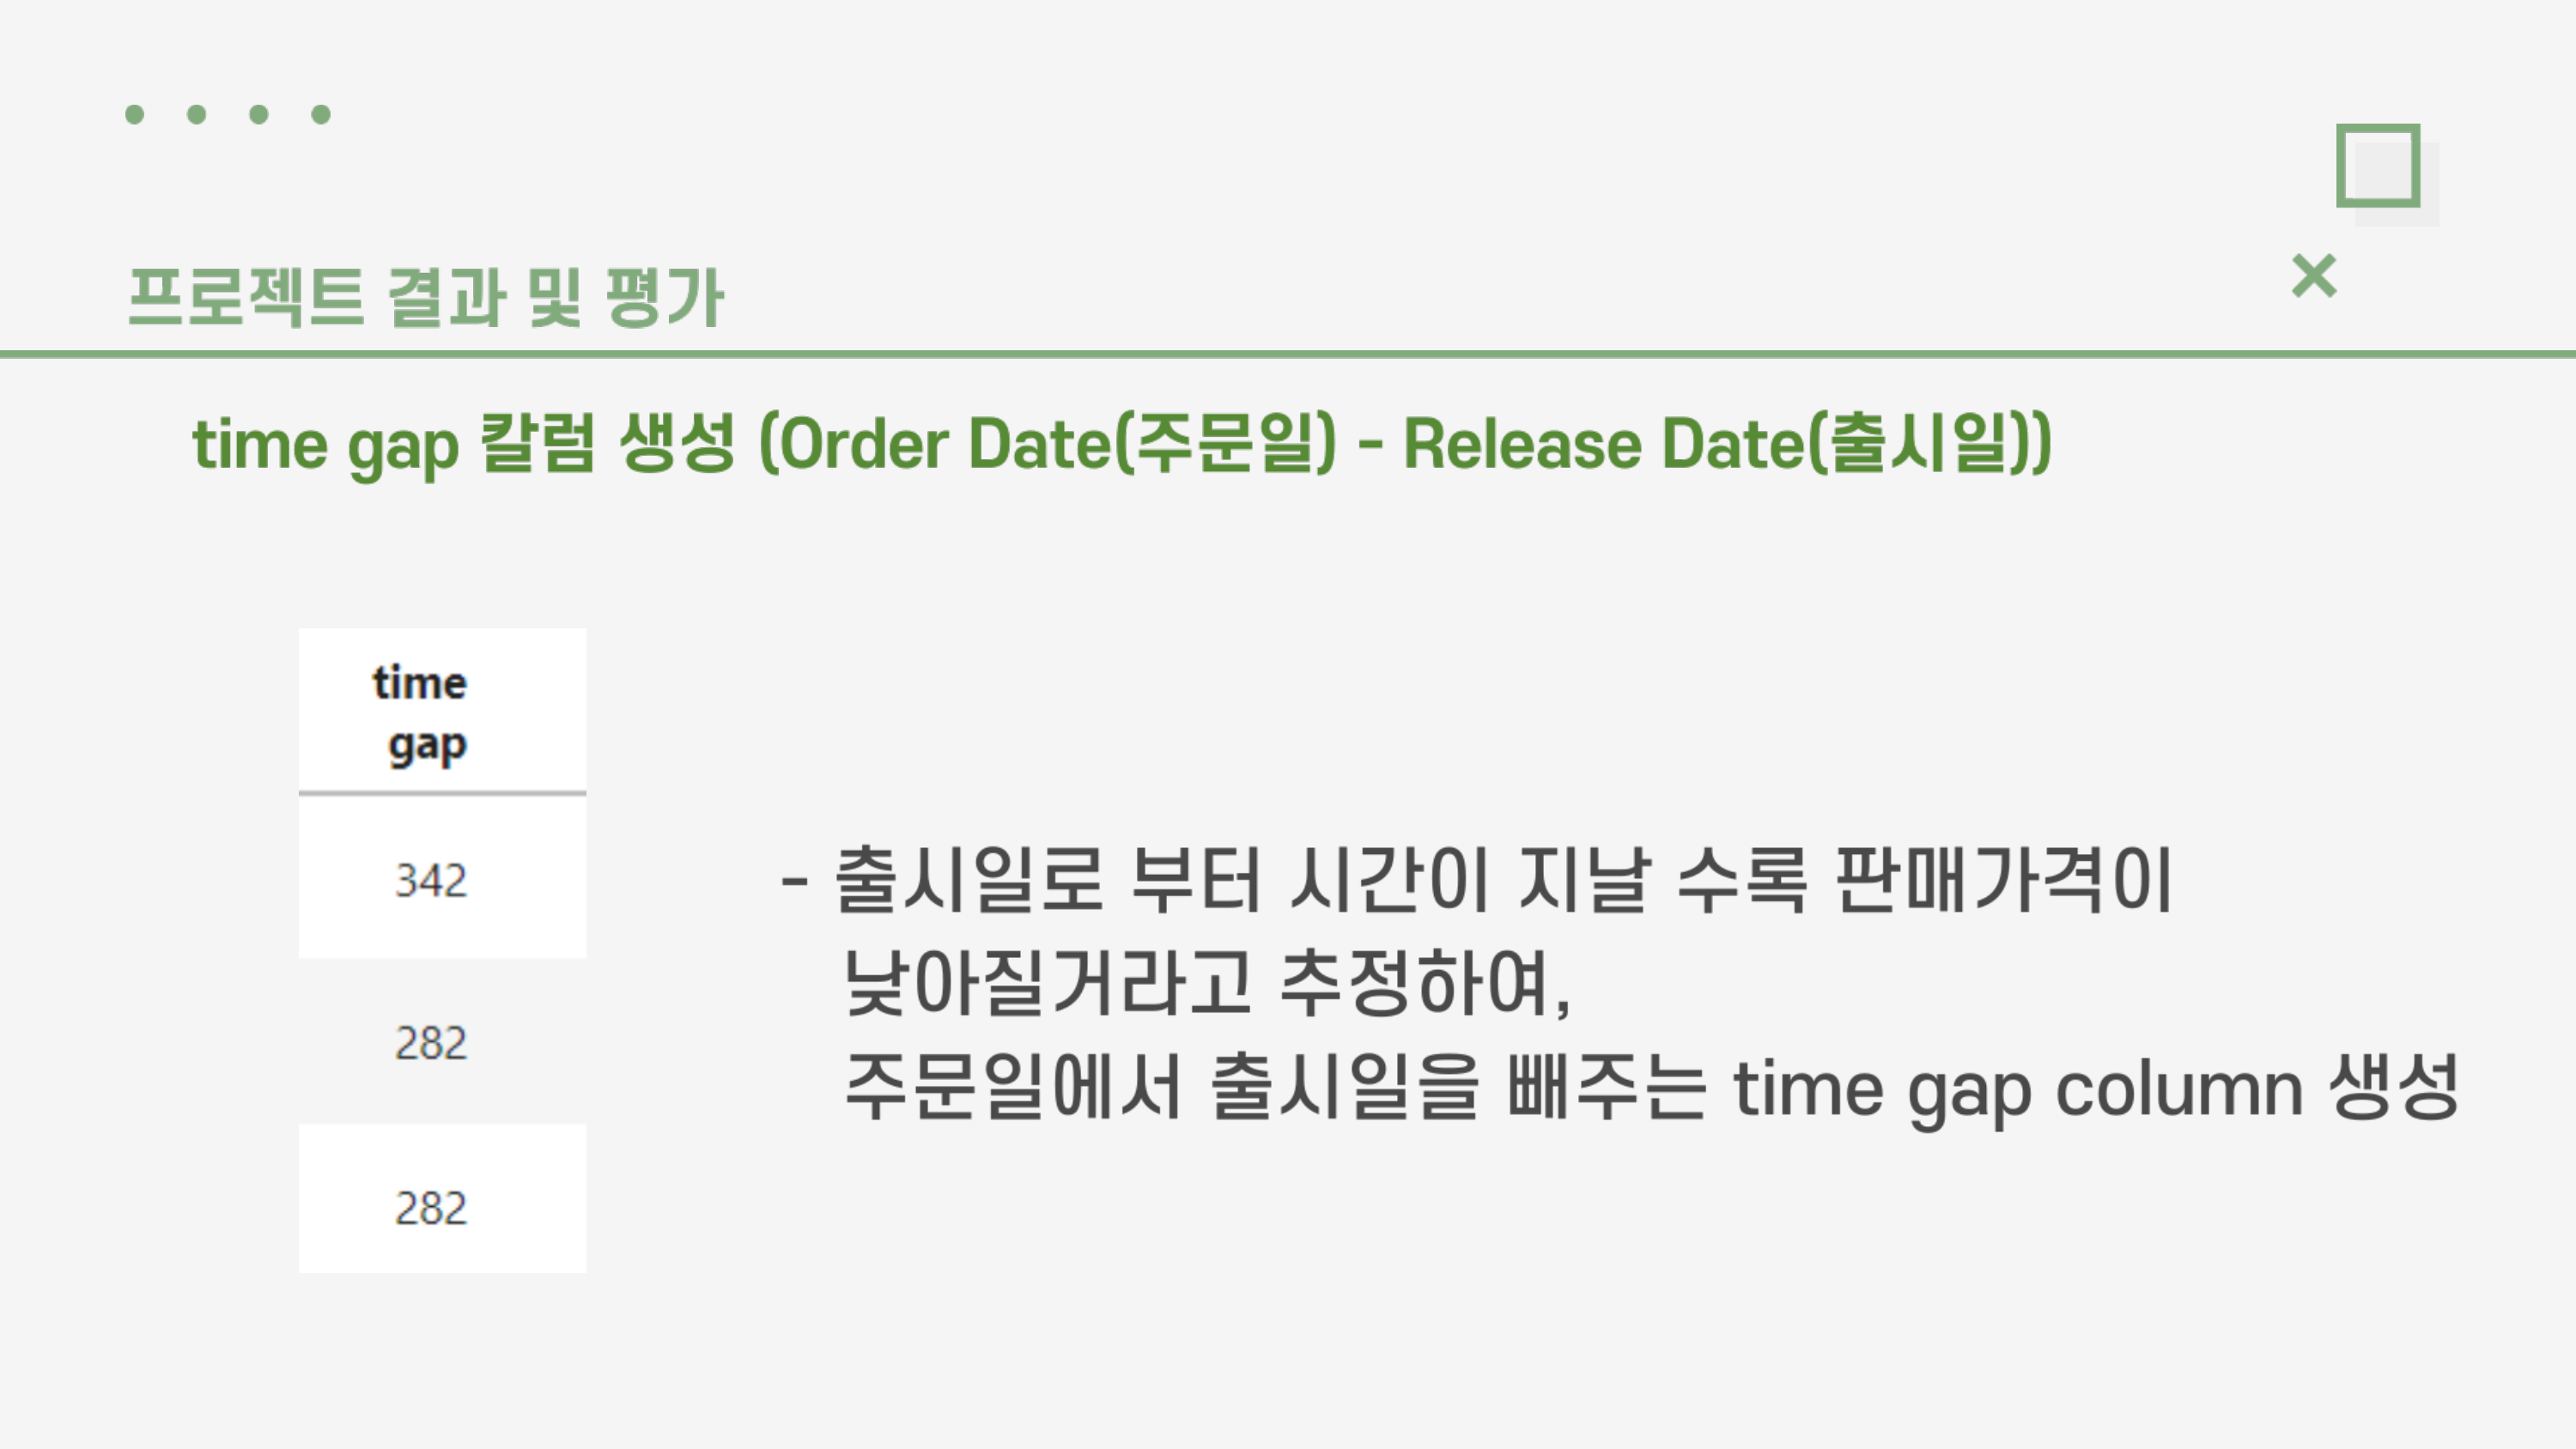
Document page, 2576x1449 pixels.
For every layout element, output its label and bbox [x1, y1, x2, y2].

picture [769, 820, 2492, 1169]
text_box [760, 350, 2576, 359]
text_box [125, 105, 331, 124]
picture [115, 244, 756, 358]
picture [181, 389, 2085, 516]
text_box [298, 627, 586, 1273]
text_box [2336, 124, 2439, 227]
text_box [0, 350, 111, 359]
text_box [2292, 253, 2337, 298]
